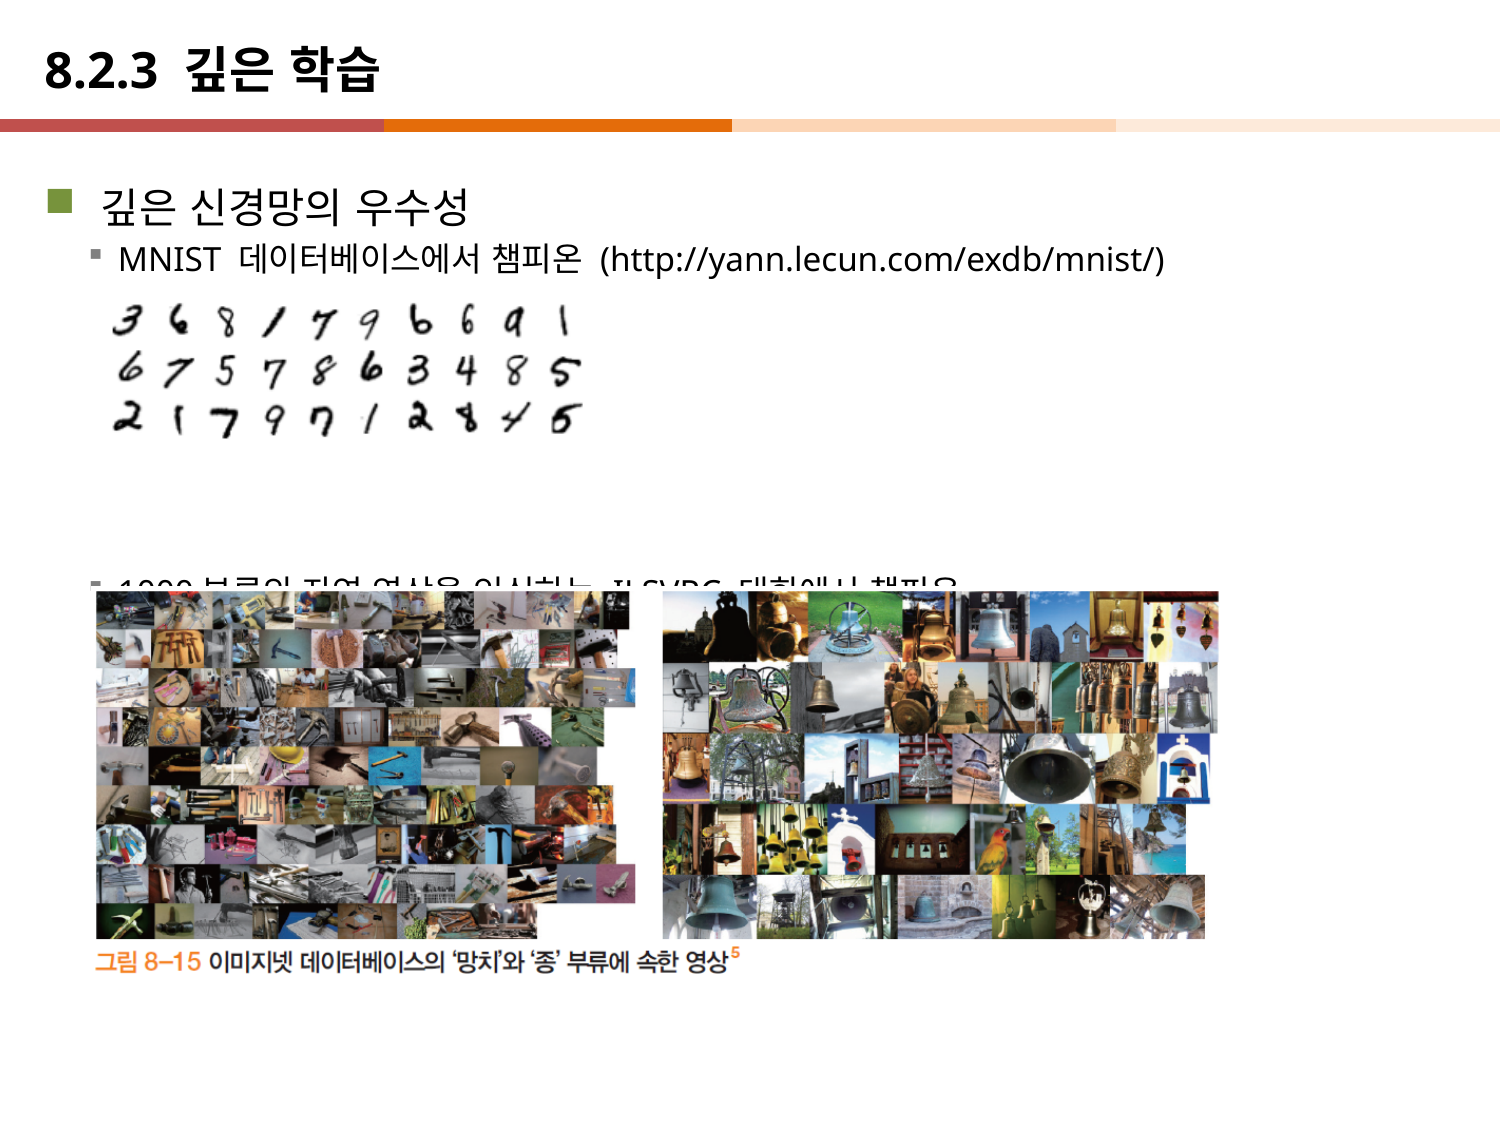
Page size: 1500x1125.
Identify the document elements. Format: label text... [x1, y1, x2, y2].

picture [91, 585, 1225, 977]
title 8.2.3 깊은 학습 [29, 23, 1270, 114]
list 깊은 신경망의 우수성 MNIST 데이터베이스에서 챔피온 (http://yann.lecun.com/exdb/mnist/) 1000부류의 자연 영상을 인식하는 ILSVRC 대회에서 챔피온 [29, 148, 1471, 1083]
picture [88, 294, 597, 445]
